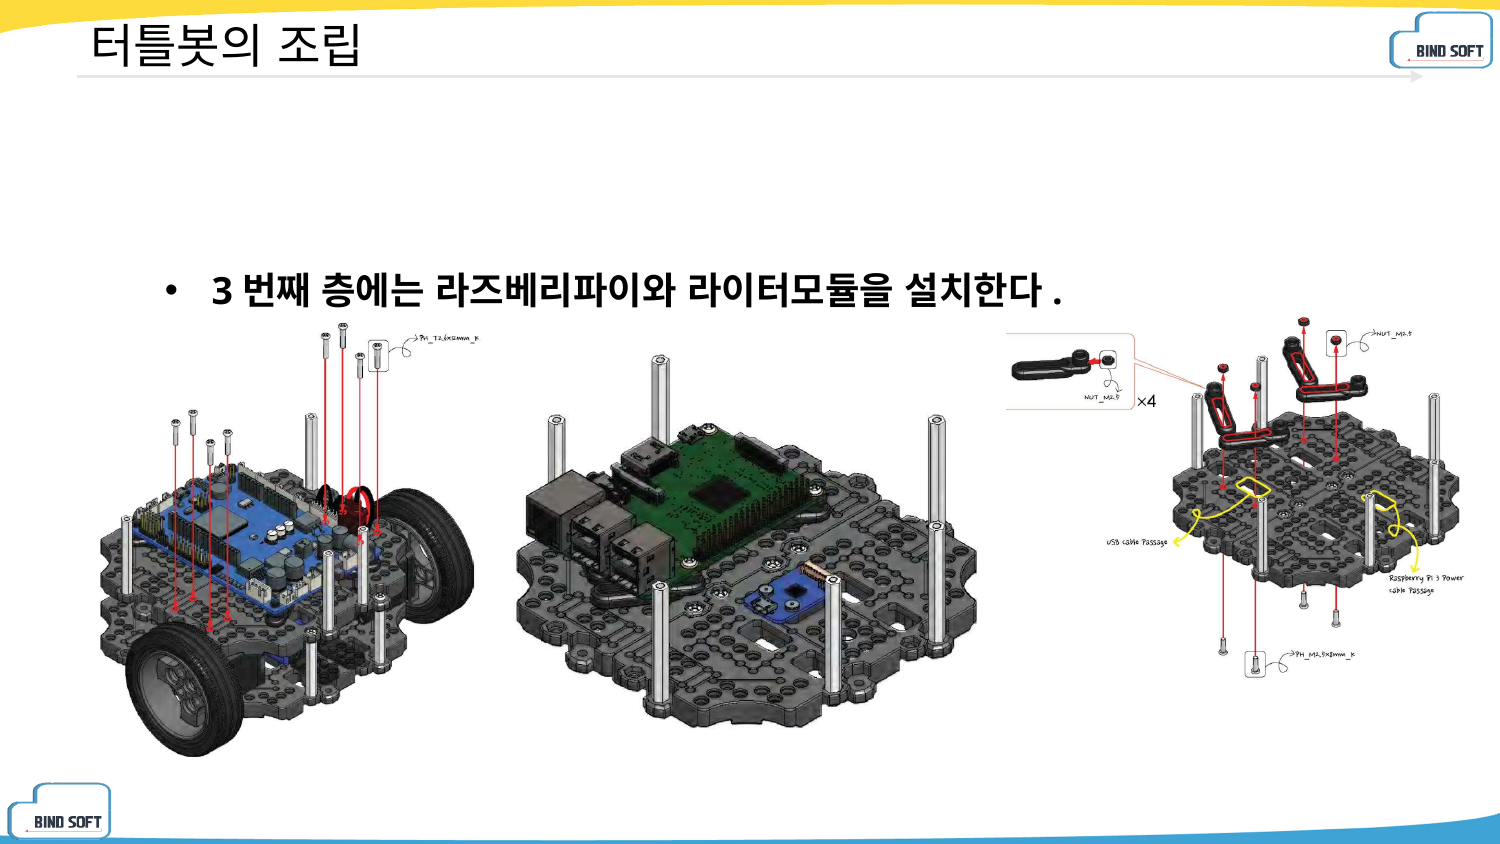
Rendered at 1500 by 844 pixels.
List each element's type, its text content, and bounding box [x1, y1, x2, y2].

picture [505, 346, 991, 748]
picture [0, 0, 1500, 72]
title 터틀봇의 조립 [75, 8, 1425, 81]
text_box 3번째 층에는 라즈베리파이와 라이터모듈을 설치한다. [150, 259, 1373, 320]
picture [1005, 315, 1471, 685]
picture [0, 319, 1500, 844]
